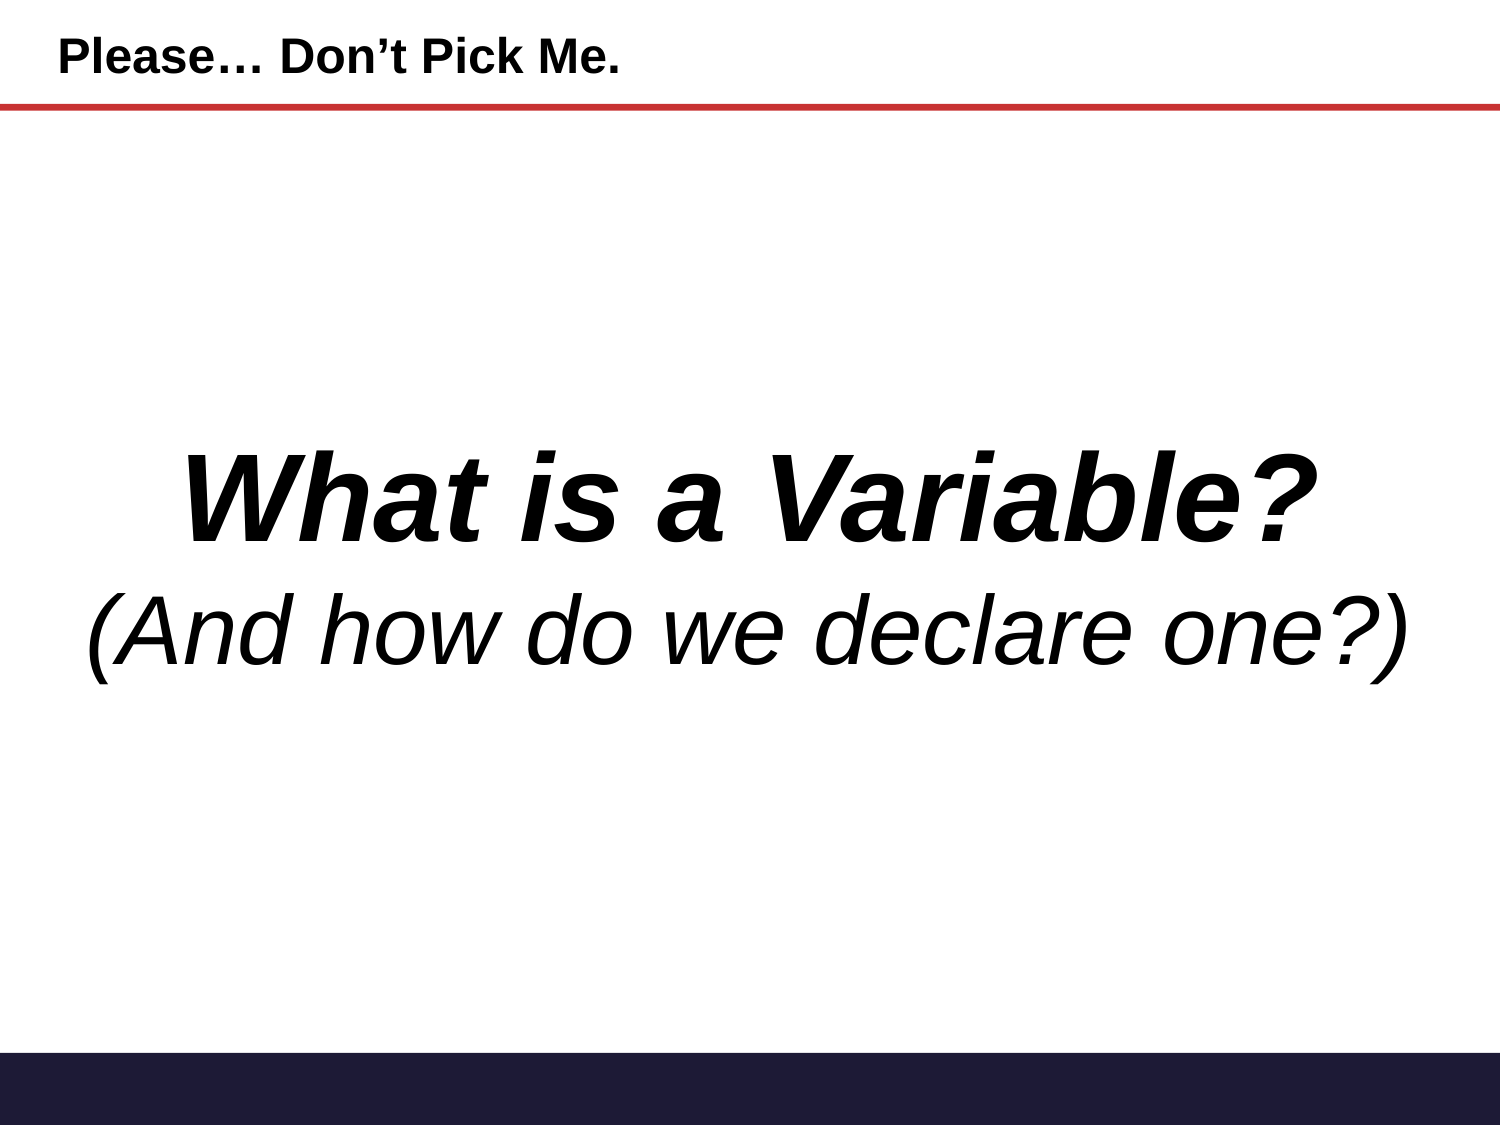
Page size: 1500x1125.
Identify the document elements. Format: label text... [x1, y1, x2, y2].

text_box Please… Don’t Pick Me. [49, 16, 948, 91]
text_box What is a Variable? (And how do we declare one?) [50, 408, 1450, 691]
